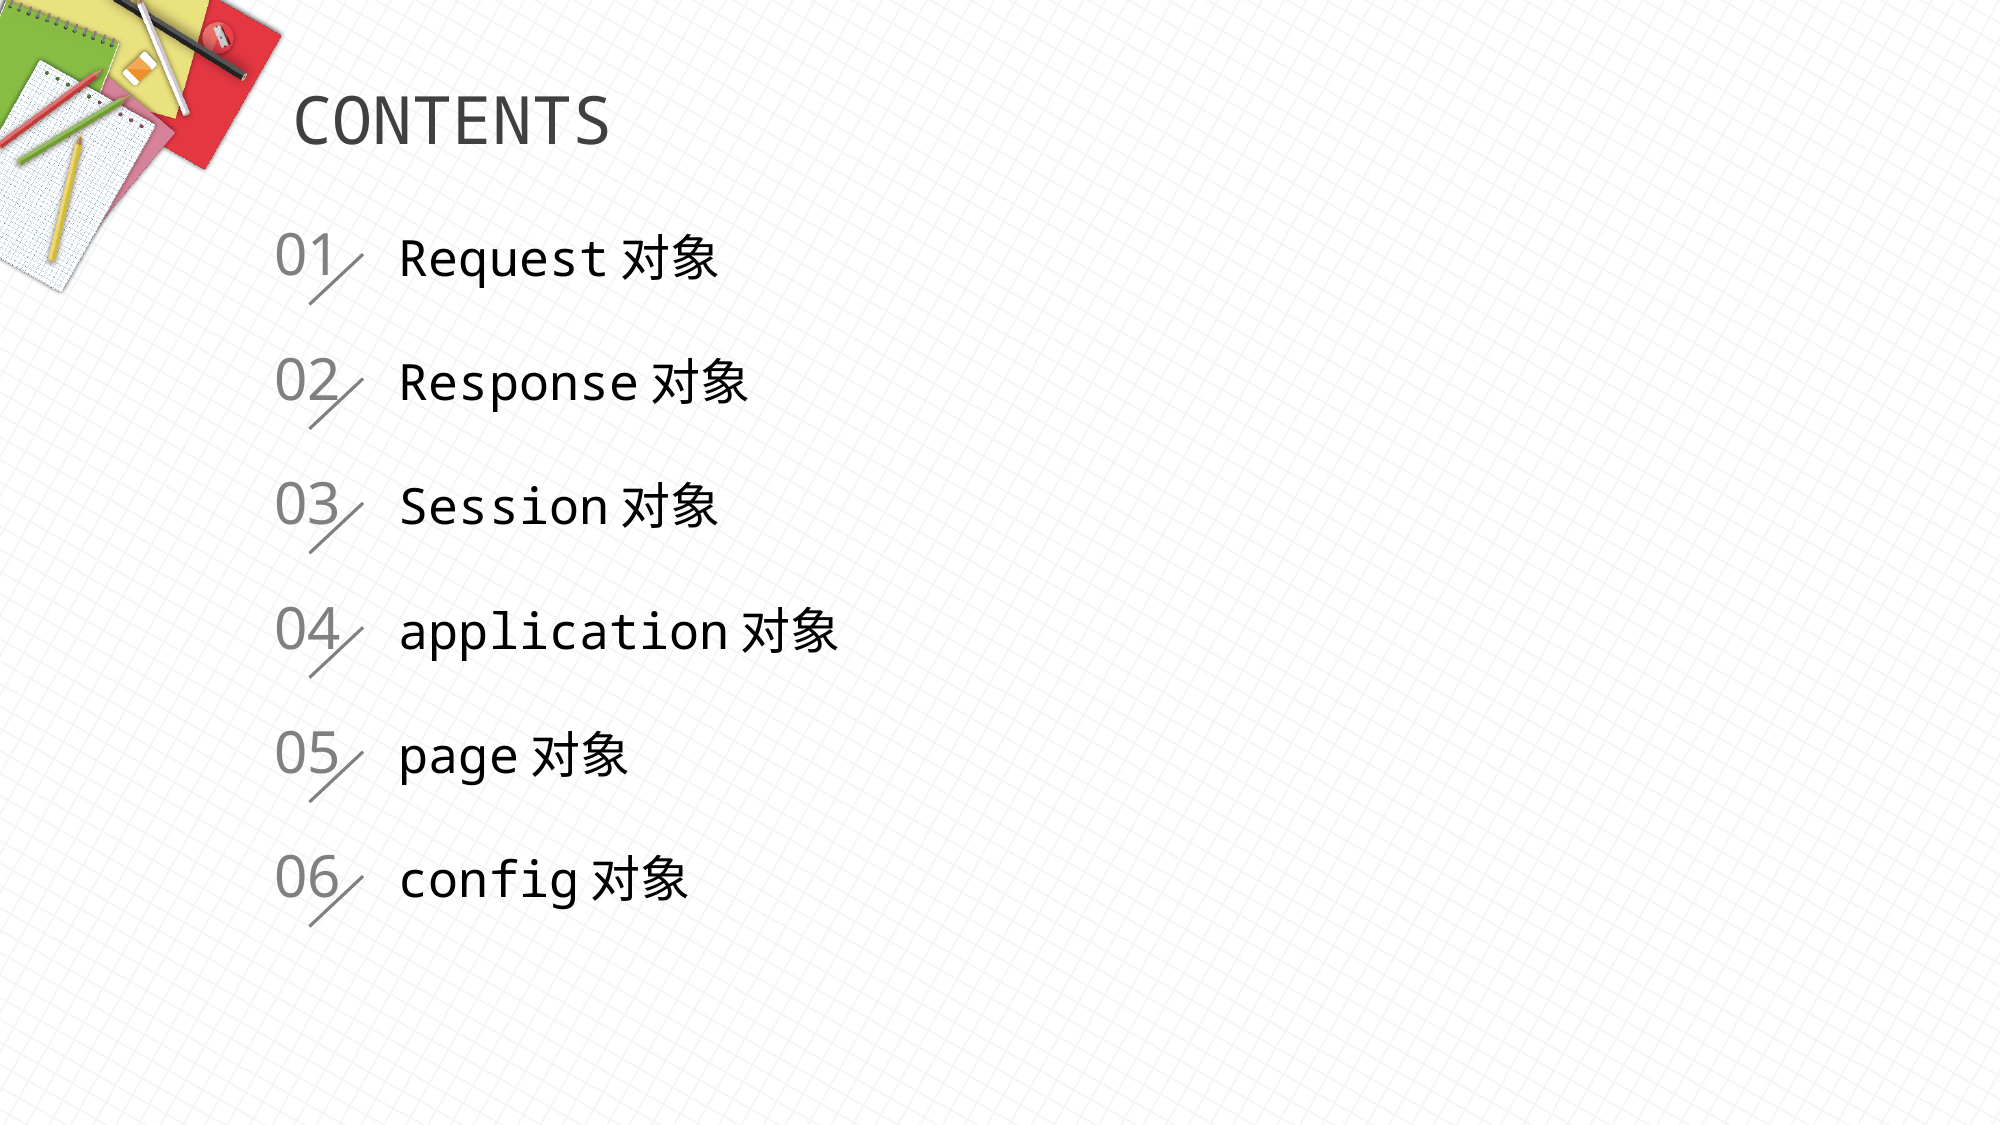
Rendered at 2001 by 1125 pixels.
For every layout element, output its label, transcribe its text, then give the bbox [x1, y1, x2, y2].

text_box CONTENTS [289, 70, 627, 165]
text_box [259, 458, 1728, 554]
picture [0, 0, 289, 298]
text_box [259, 832, 1728, 927]
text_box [259, 334, 1728, 429]
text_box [259, 210, 1728, 305]
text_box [259, 583, 1728, 678]
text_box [259, 707, 1728, 803]
